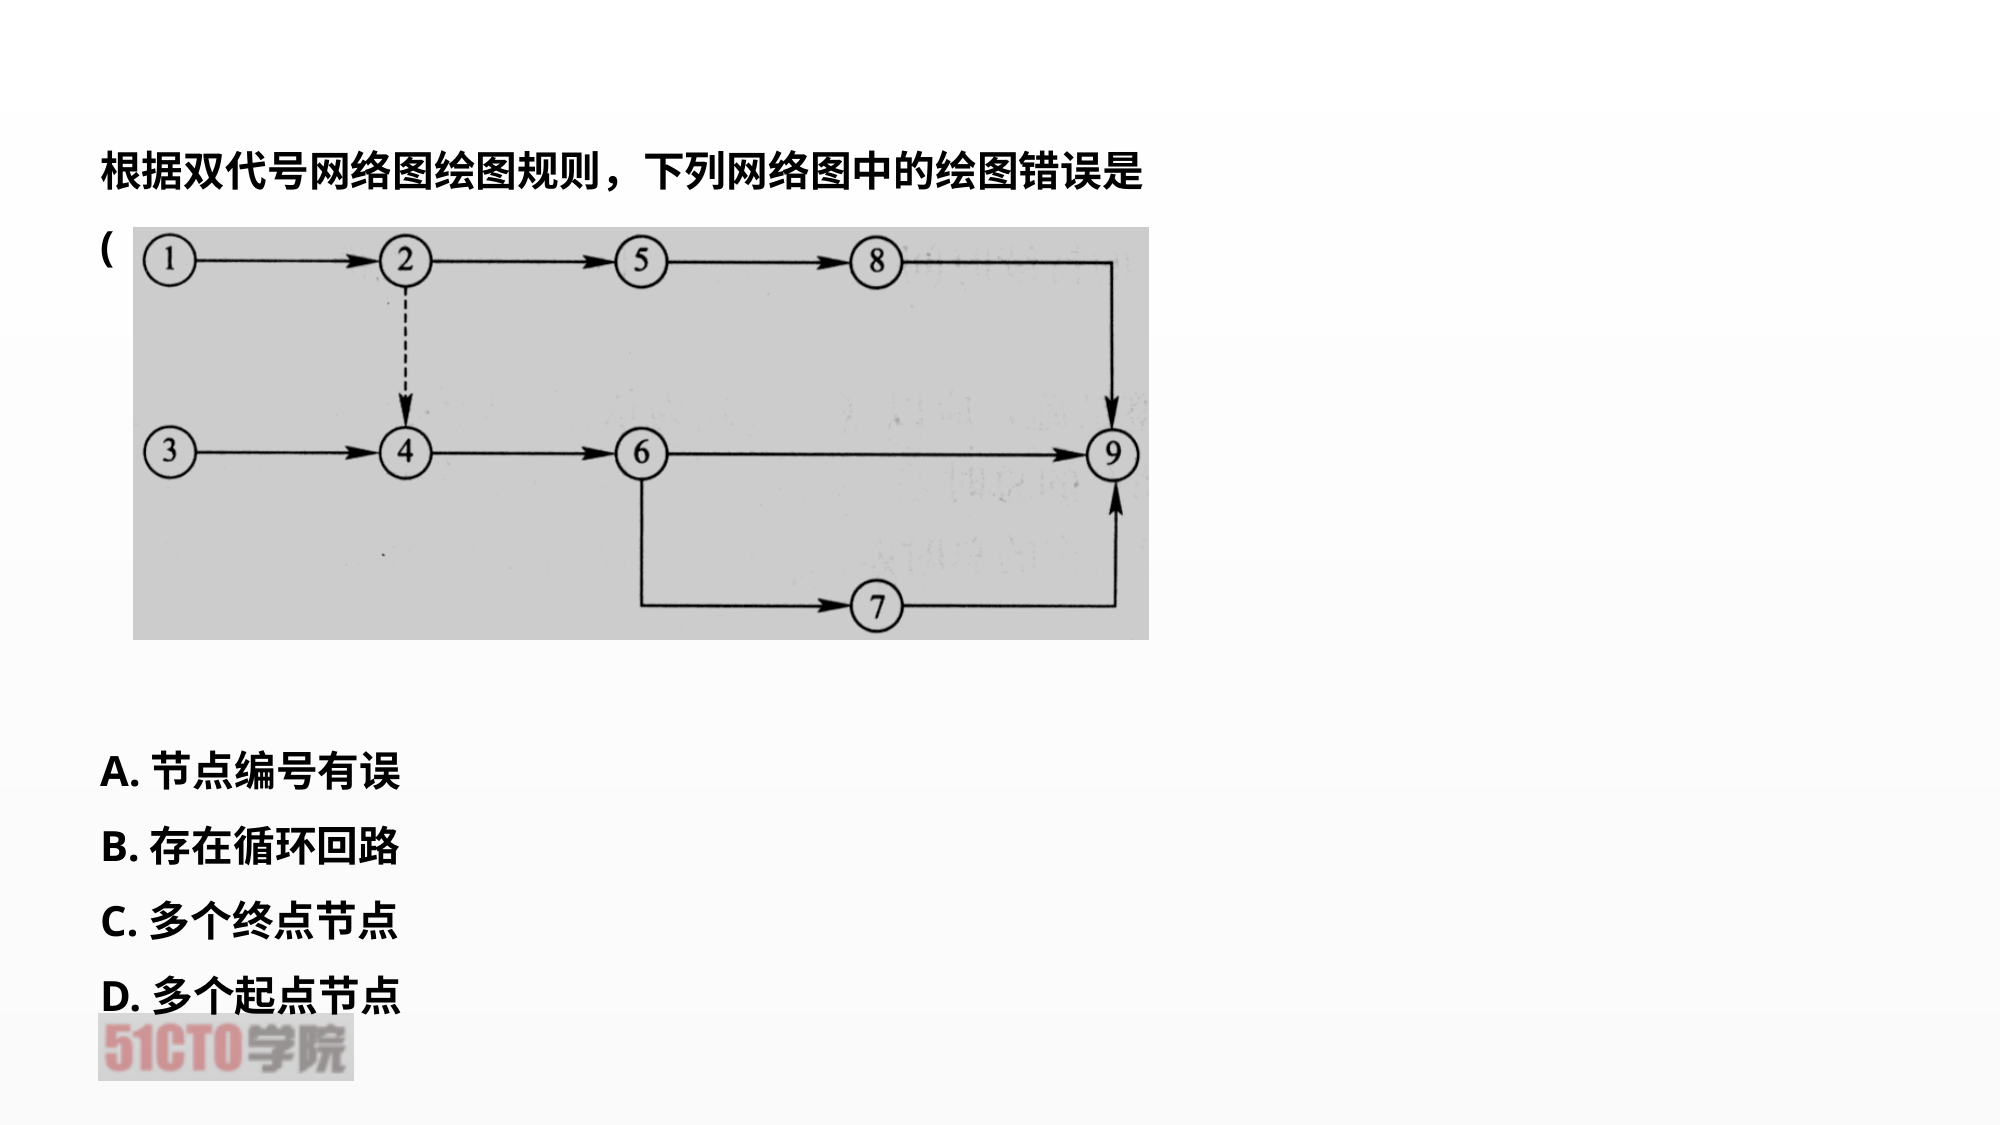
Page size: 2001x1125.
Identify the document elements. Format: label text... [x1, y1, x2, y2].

text_box 根据双代号网络图绘图规则，下列网络图中的绘图错误是( )。 A.节点编号有误 B.存在循环回路 C.多个终点节点 D.多个起点节点 [85, 112, 1284, 1028]
picture [133, 227, 1149, 640]
picture [98, 1028, 354, 1081]
